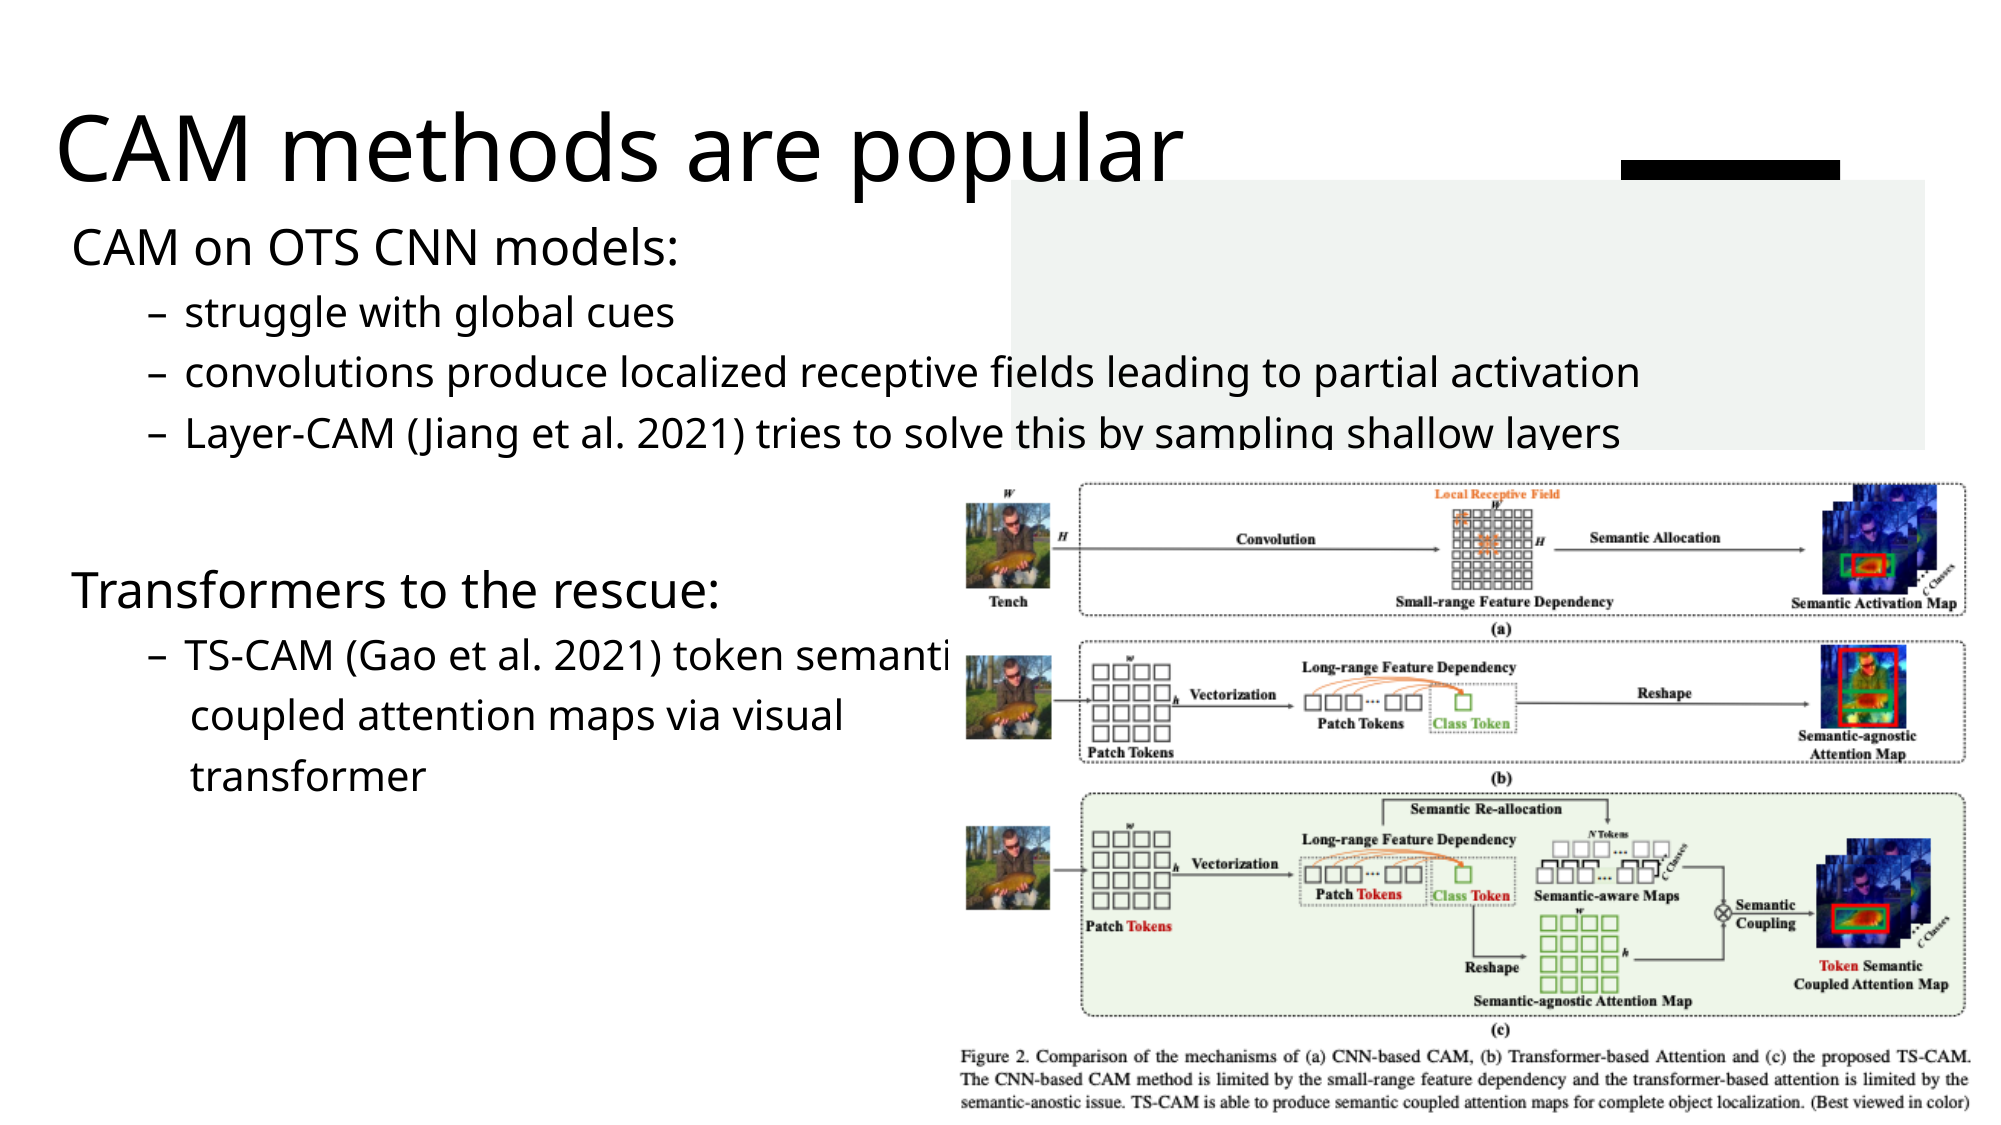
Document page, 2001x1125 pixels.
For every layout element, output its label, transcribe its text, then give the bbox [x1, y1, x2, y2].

title CAM methods are popular [39, 81, 1960, 1075]
list CAM on OTS CNN models: struggle with global cues convolutions produce localized receptive fields leading to partial activation Layer-CAM (Jiang et al. 2021) tries to solve this by sampling shallow layers Transformers to the rescue: TS-CAM (Gao et al. 2021) token semantic coupled attention maps via visual transformer [56, 207, 1909, 949]
picture [948, 450, 1986, 1125]
